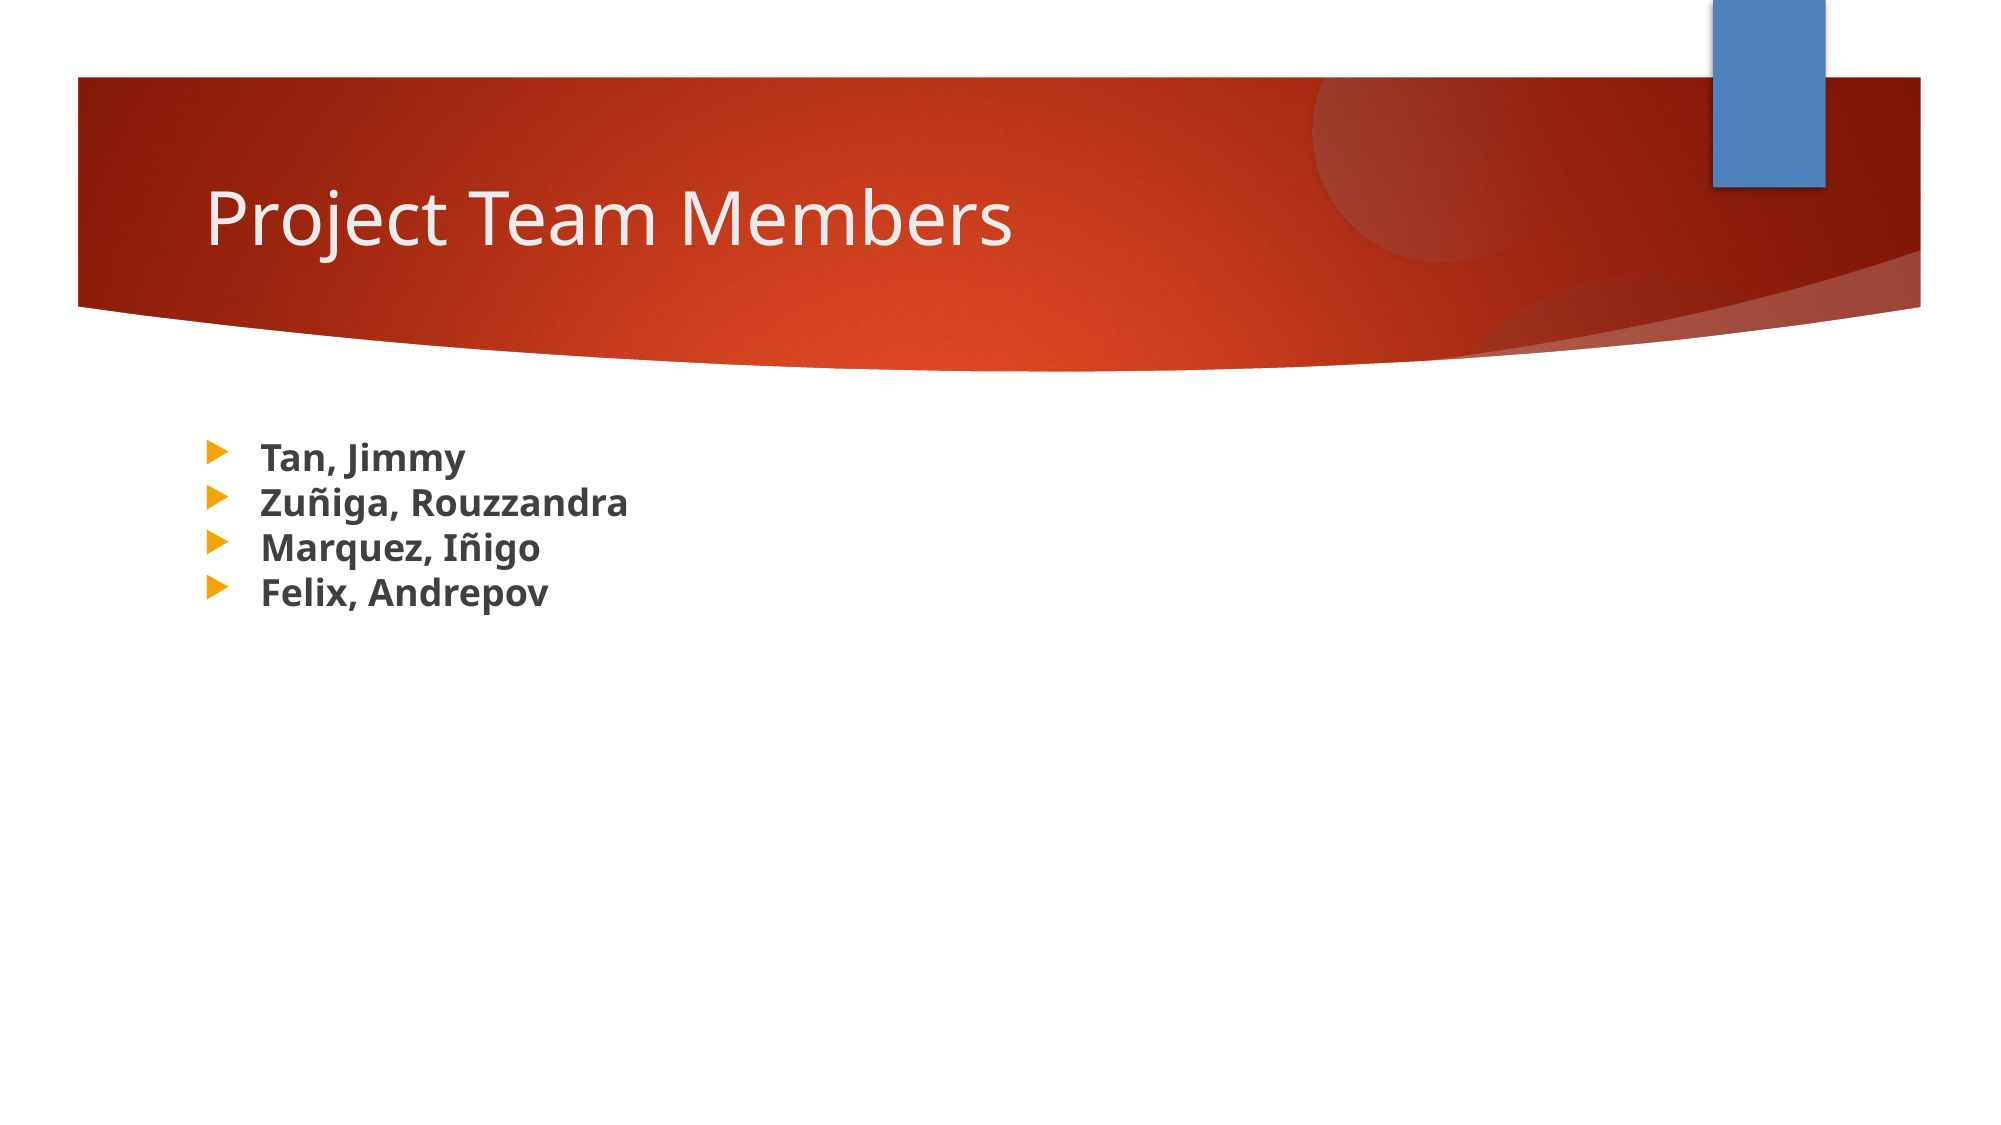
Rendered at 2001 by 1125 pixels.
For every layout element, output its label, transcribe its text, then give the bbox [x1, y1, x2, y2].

text_box Project Team Members [189, 155, 1627, 275]
text_box Tan, Jimmy Zuñiga, Rouzzandra Marquez, Iñigo Felix, Andrepov [189, 427, 1627, 988]
picture [79, 78, 1920, 371]
